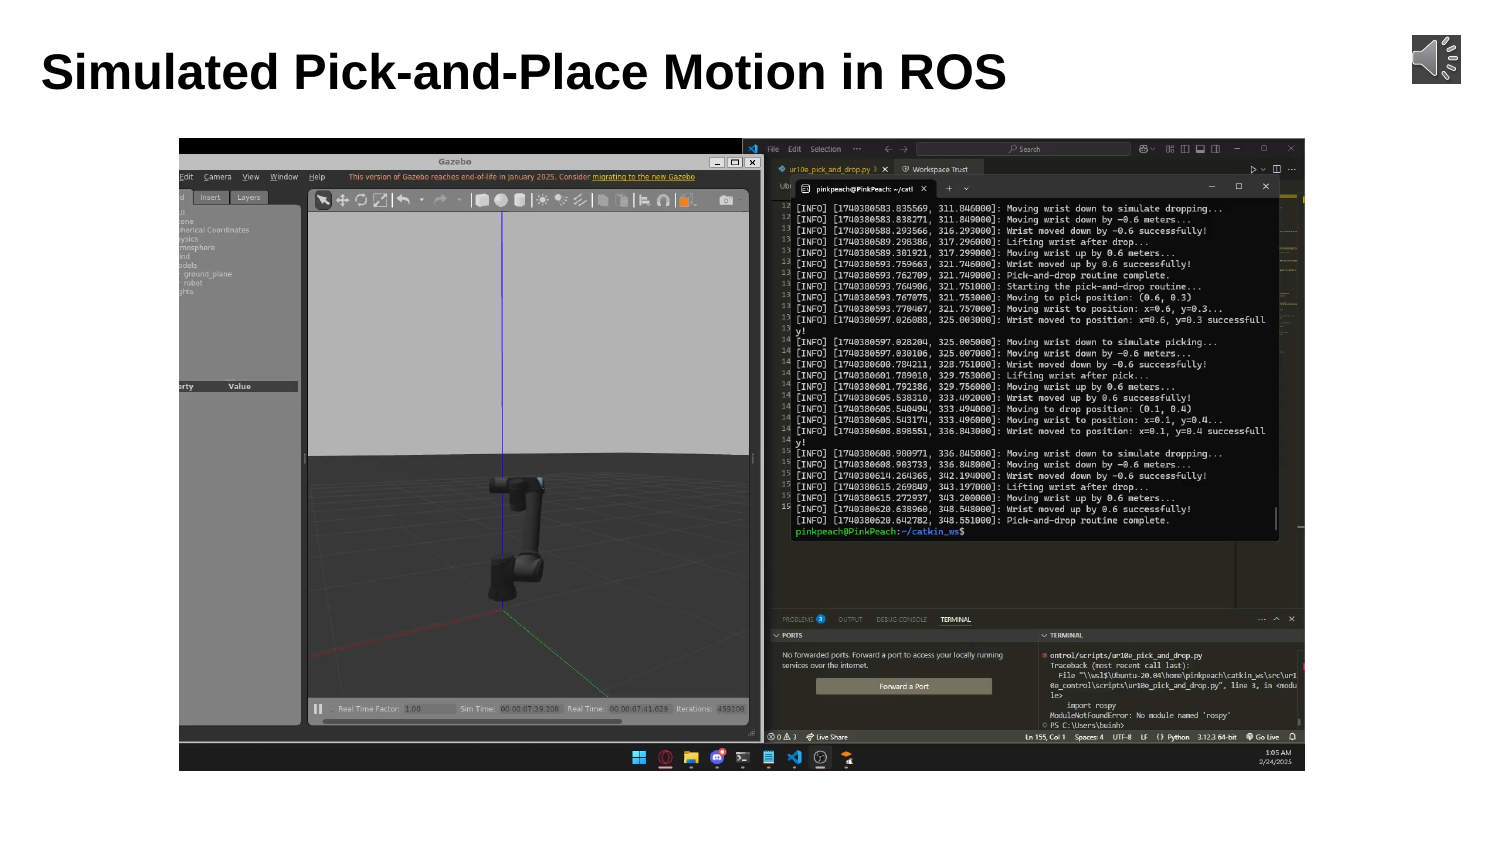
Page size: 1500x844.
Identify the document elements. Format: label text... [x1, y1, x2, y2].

title Simulated Pick-and-Place Motion in ROS [25, 15, 1096, 124]
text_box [178, 137, 1306, 772]
picture [1411, 34, 1462, 85]
